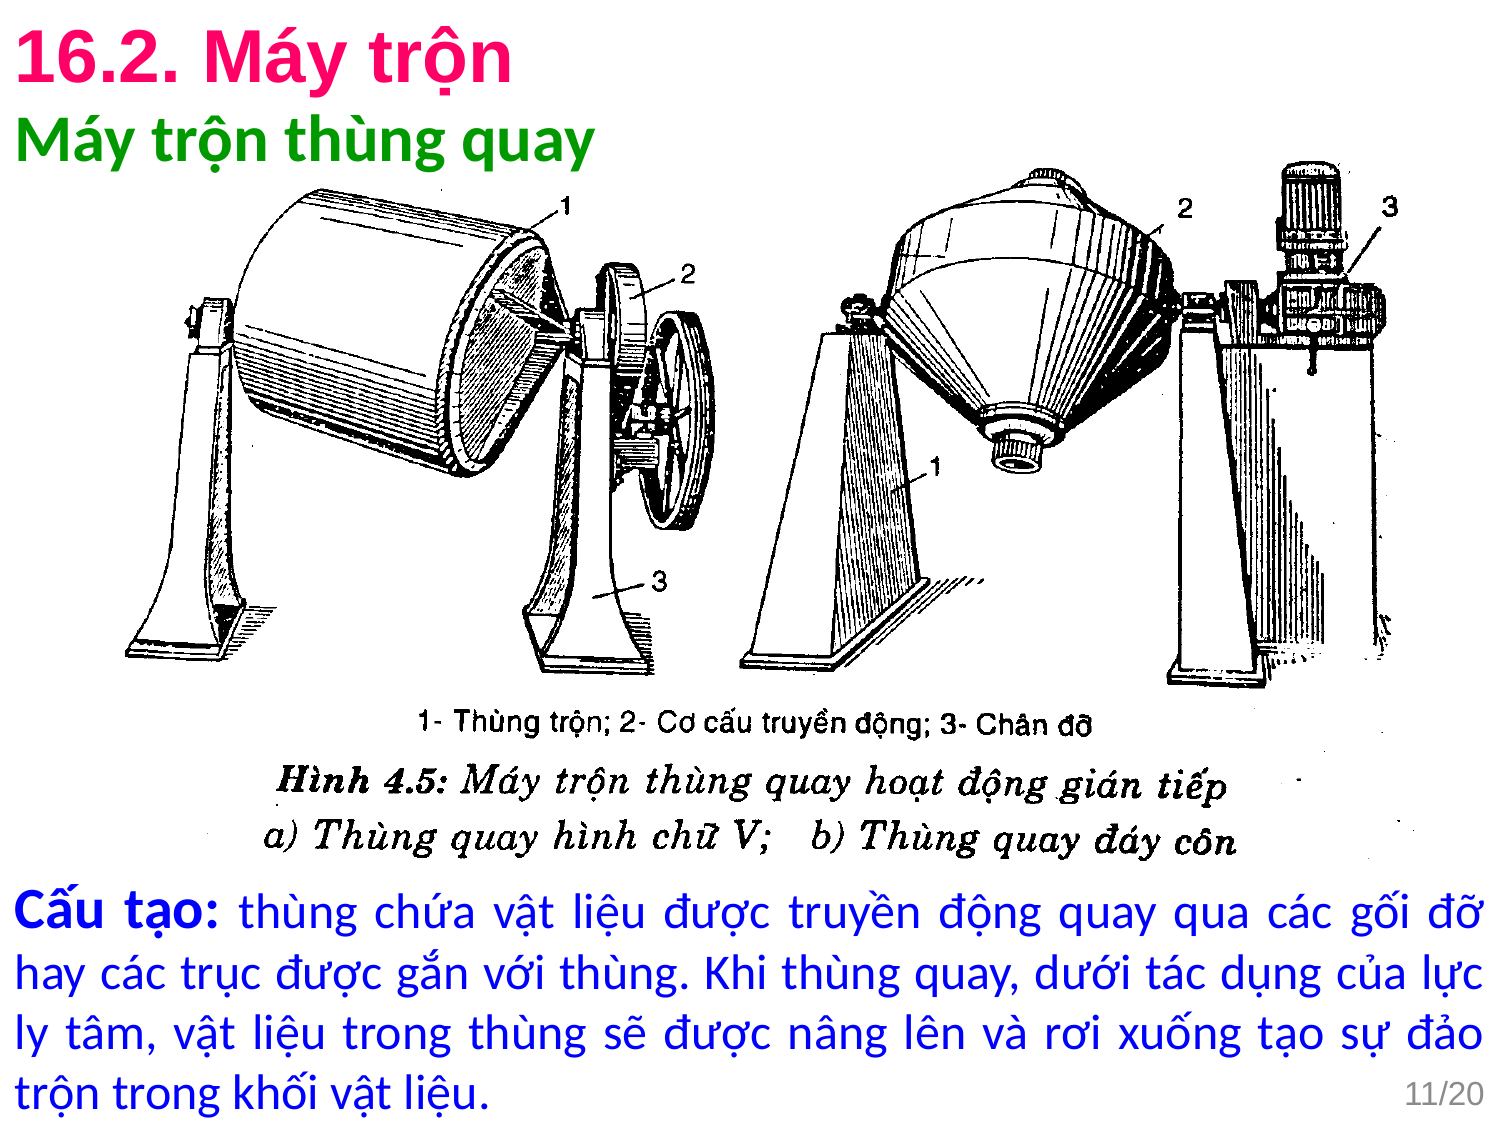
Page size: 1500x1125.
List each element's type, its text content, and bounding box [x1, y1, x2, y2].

picture [124, 156, 1417, 870]
text_box Cấu tạo: thùng chứa vật liệu được truyền động quay qua các gối đỡ hay các trục được gắn với thùng. Khi thùng quay, dưới tác dụng của lực ly tâm, vật liệu trong thùng sẽ được nâng lên và rơi xuống tạo sự đảo trộn trong khối vật liệu. [0, 862, 1500, 1125]
text_box 16.2. Máy trộn [0, 0, 1500, 87]
text_box Máy trộn thùng quay [0, 87, 1500, 183]
slide_number 11/20 [1149, 1062, 1500, 1123]
